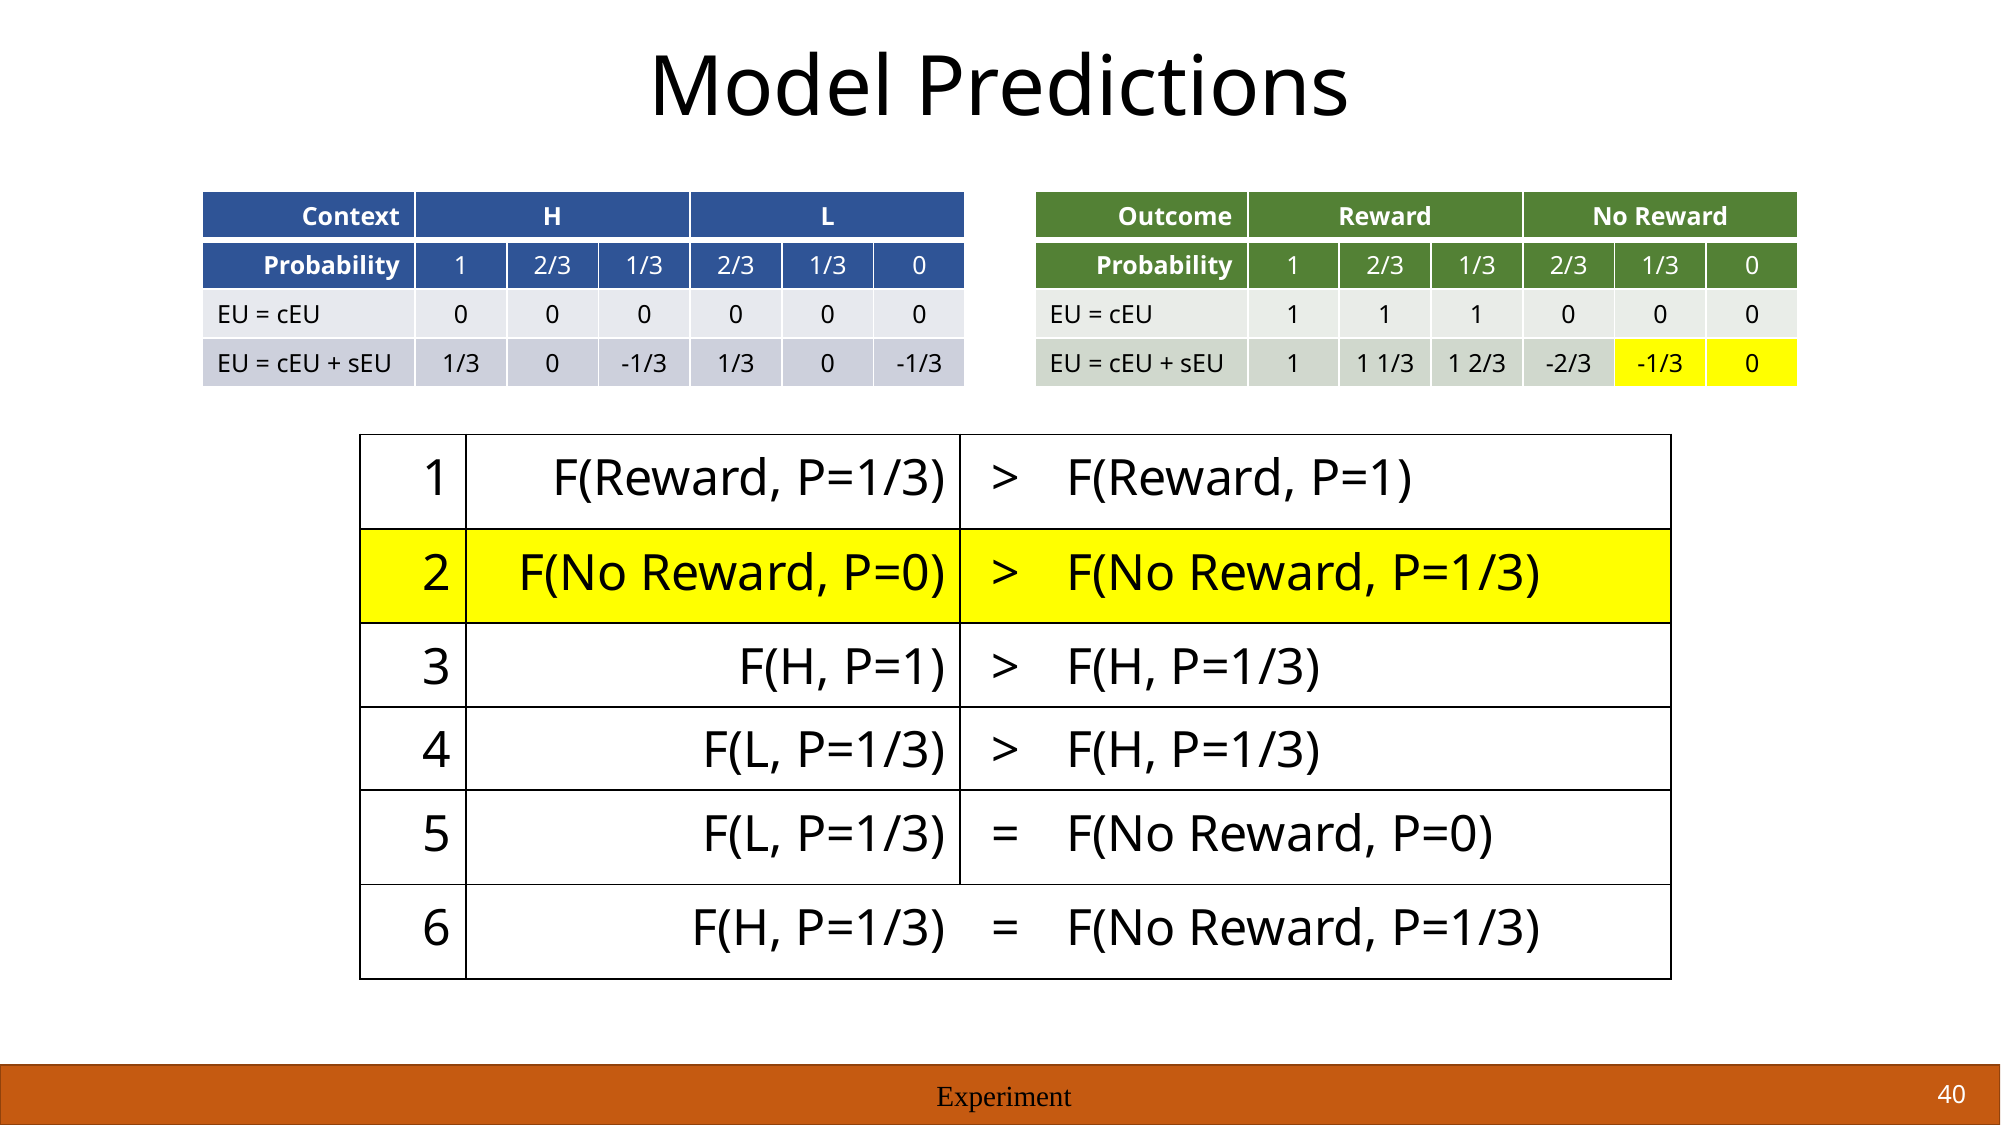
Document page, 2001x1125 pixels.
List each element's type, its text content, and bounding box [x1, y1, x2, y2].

table_cell 1 [1249, 243, 1338, 288]
table_cell EU = cEU [203, 290, 414, 337]
table_cell 0 [783, 339, 873, 386]
table_cell 2/3 [1524, 243, 1614, 288]
footer Experiment [335, 1065, 1672, 1125]
table_header Outcome [1036, 192, 1247, 237]
table_cell 4 [361, 708, 465, 789]
table_cell 6 [361, 885, 465, 978]
table_cell 2/3 [508, 243, 598, 288]
table_cell F(L, P=1/3) [467, 791, 959, 884]
table_cell F(H, P=1) [467, 624, 959, 706]
table_header 1 [361, 435, 465, 528]
table_cell F(H, P=1/3) [1051, 708, 1670, 789]
table_cell 0 [783, 290, 873, 337]
table_header F(Reward, P=1) [1051, 435, 1670, 528]
table_cell 2/3 [691, 243, 781, 288]
table_cell F(No Reward, P=1/3) [1051, 530, 1670, 622]
table_cell > [961, 530, 1051, 622]
table_cell = [960, 885, 1051, 978]
table_header H [416, 192, 689, 237]
table_cell 1 [1249, 290, 1338, 337]
slide_number 40 [1672, 1065, 1982, 1125]
table_cell 0 [1615, 290, 1705, 337]
table_cell F(No Reward, P=0) [1051, 791, 1670, 884]
table_cell F(No Reward, P=0) [467, 530, 959, 622]
table_cell = [961, 791, 1051, 884]
table_cell 1/3 [1432, 243, 1522, 288]
table_cell 0 [416, 290, 506, 337]
table_cell 1 [1432, 290, 1522, 337]
table_cell F(H, P=1/3) [1051, 624, 1670, 706]
table_header F(Reward, P=1/3) [467, 435, 959, 528]
table_cell F(No Reward, P=1/3) [1051, 885, 1670, 978]
table_cell > [961, 624, 1051, 706]
title Model Predictions [99, 34, 1901, 142]
table_cell Probability [1036, 243, 1247, 288]
table_cell 0 [691, 290, 781, 337]
table_cell EU = cEU [1036, 290, 1247, 337]
table_cell > [961, 708, 1051, 789]
table_cell 0 [508, 339, 598, 386]
table_cell 1 2/3 [1432, 339, 1522, 386]
table_cell 0 [599, 290, 689, 337]
table_cell -1/3 [874, 339, 964, 386]
table_cell 1/3 [416, 339, 506, 386]
table_cell 5 [361, 791, 465, 884]
table_cell 1/3 [691, 339, 781, 386]
table_cell 0 [1707, 243, 1797, 288]
table_cell 1/3 [1615, 243, 1705, 288]
table_cell 1 [1340, 290, 1430, 337]
table_cell F(L, P=1/3) [467, 708, 959, 789]
table_cell 1/3 [599, 243, 689, 288]
table_cell EU = cEU + sEU [1036, 339, 1247, 386]
table_cell 0 [508, 290, 598, 337]
table_cell EU = cEU + sEU [203, 339, 414, 386]
table_cell 1 [416, 243, 506, 288]
table_cell 1 1/3 [1340, 339, 1430, 386]
table_header > [961, 435, 1051, 528]
table_header L [691, 192, 964, 237]
table_cell -1/3 [1615, 339, 1705, 386]
table_cell 0 [874, 243, 964, 288]
table_cell 2/3 [1340, 243, 1430, 288]
table_cell 1 [1249, 339, 1338, 386]
table_cell 0 [1707, 290, 1797, 337]
table_cell -1/3 [599, 339, 689, 386]
table_cell 0 [1707, 339, 1797, 386]
table_cell Probability [203, 243, 414, 288]
table_cell 0 [1524, 290, 1614, 337]
table_header No Reward [1524, 192, 1797, 237]
table_cell F(H, P=1/3) [467, 885, 960, 978]
table_cell 1/3 [783, 243, 873, 288]
table_cell 0 [874, 290, 964, 337]
table_cell -2/3 [1524, 339, 1614, 386]
table_cell 2 [361, 530, 465, 622]
table_header Context [203, 192, 414, 237]
table_header Reward [1249, 192, 1522, 237]
table_cell 3 [361, 624, 465, 706]
